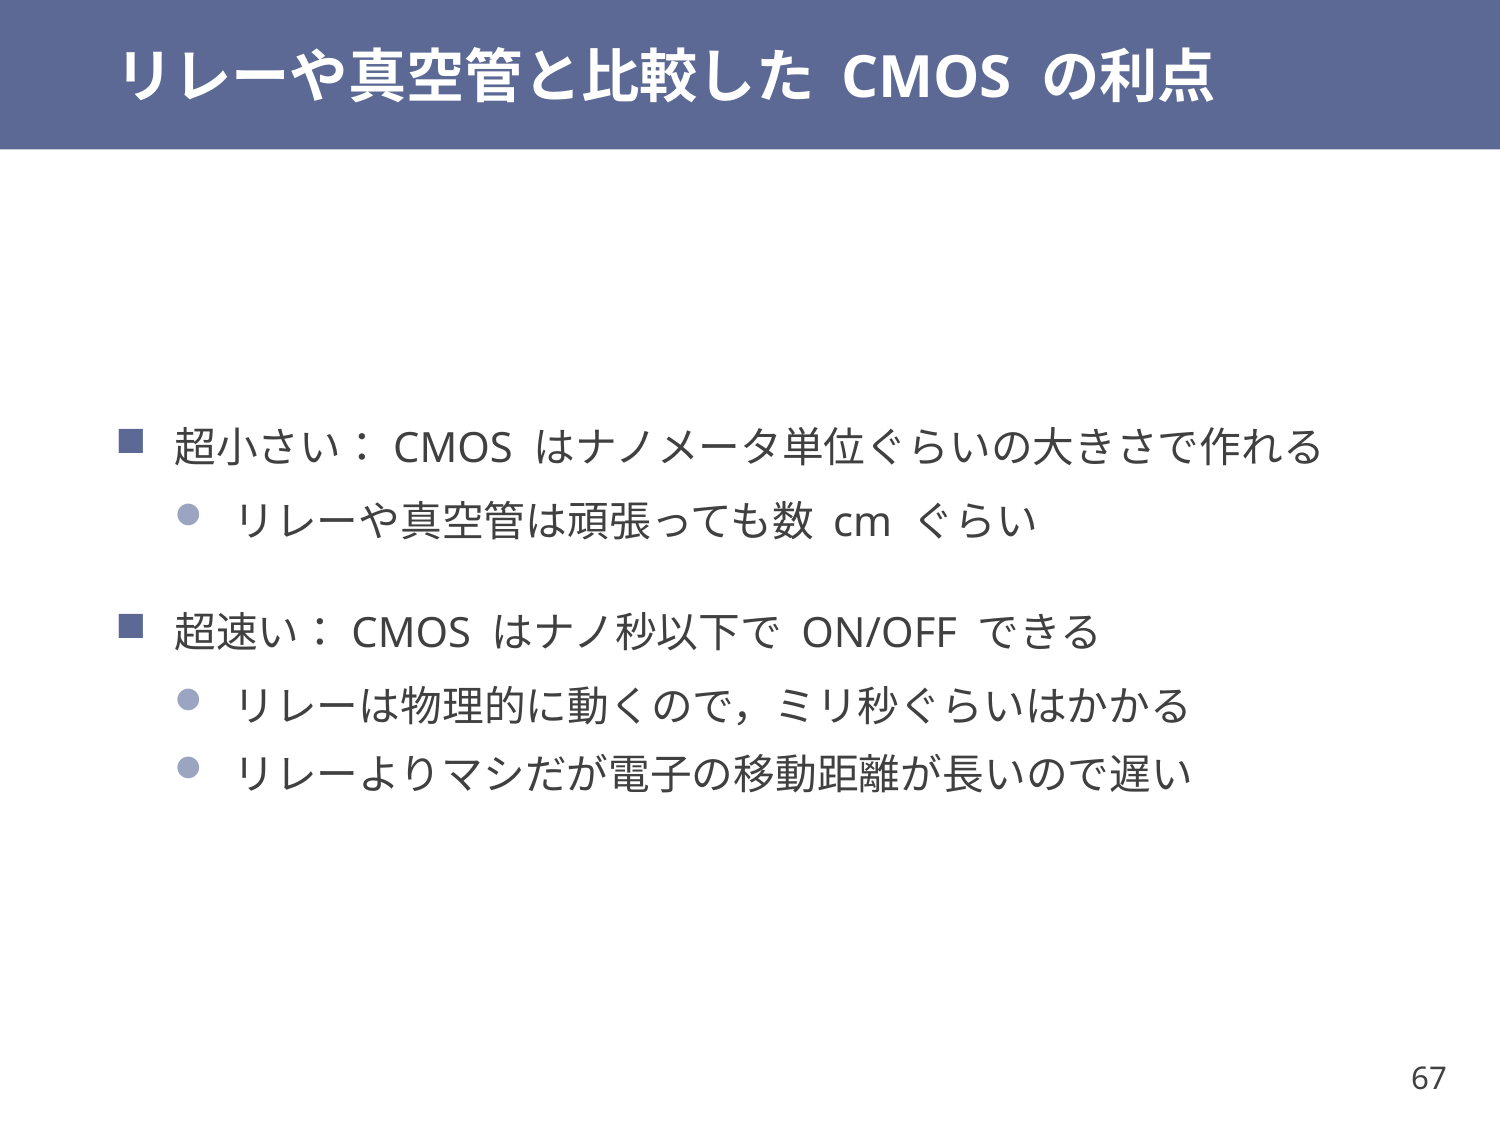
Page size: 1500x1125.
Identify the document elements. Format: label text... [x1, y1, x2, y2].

list 超小さい：CMOS はナノメータ単位ぐらいの大きさで作れる リレーや真空管は頑張っても数 cm ぐらい 超速い：CMOS はナノ秒以下で ON/OFF できる リレーは物理的に動くので，ミリ秒ぐらいはかかる リレーよりマシだが電子の移動距離が長いので遅い [100, 178, 1459, 1036]
title リレーや真空管と比較した CMOS の利点 [100, 0, 1500, 150]
